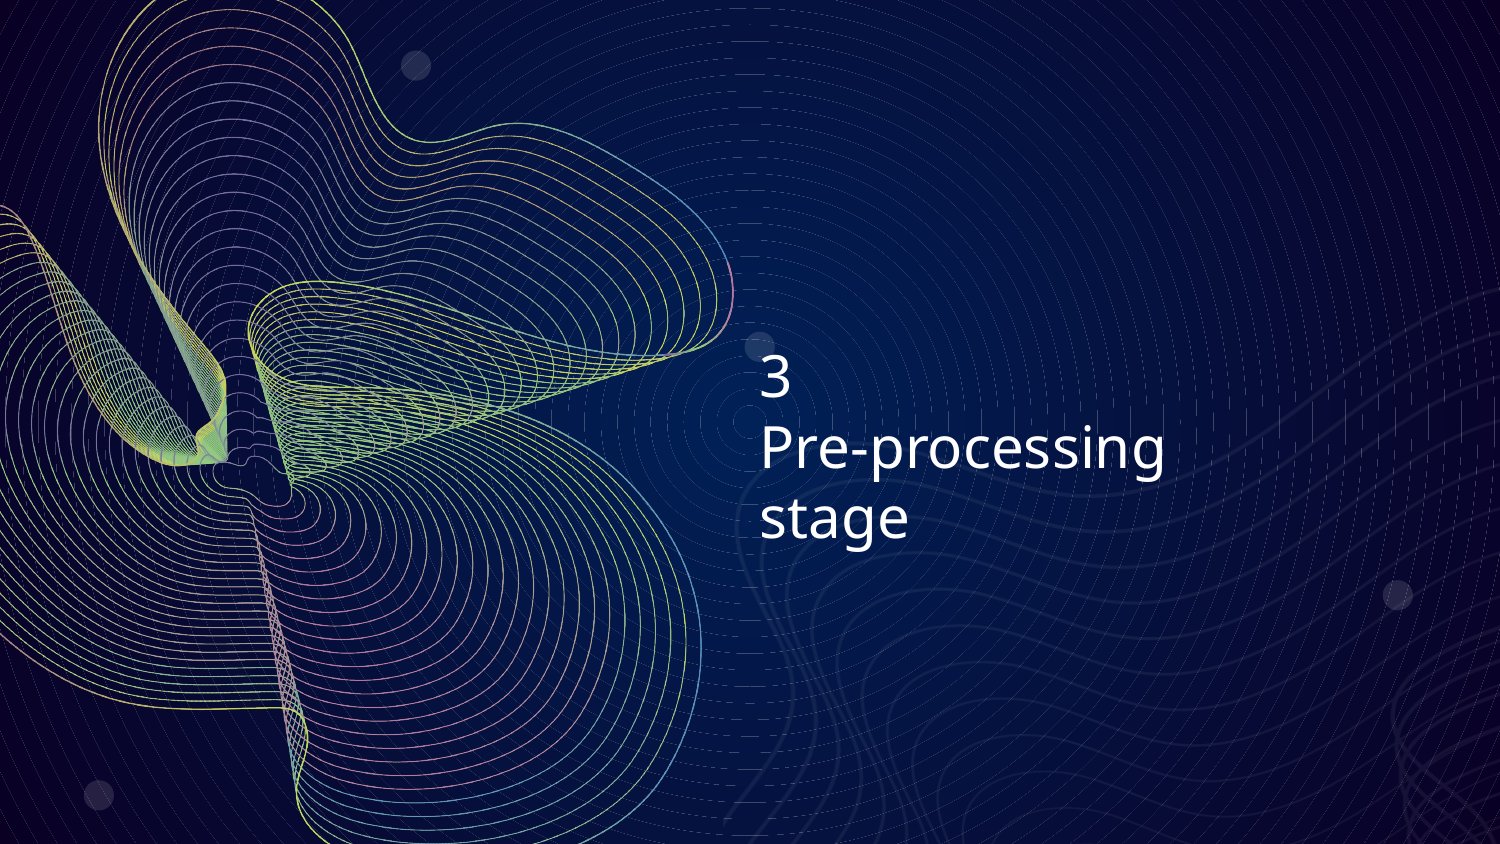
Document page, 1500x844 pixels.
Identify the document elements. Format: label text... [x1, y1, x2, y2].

title 3 [744, 318, 998, 430]
picture [0, 0, 734, 844]
text_box [43, 94, 231, 225]
title Pre-processing stage [744, 395, 1346, 490]
